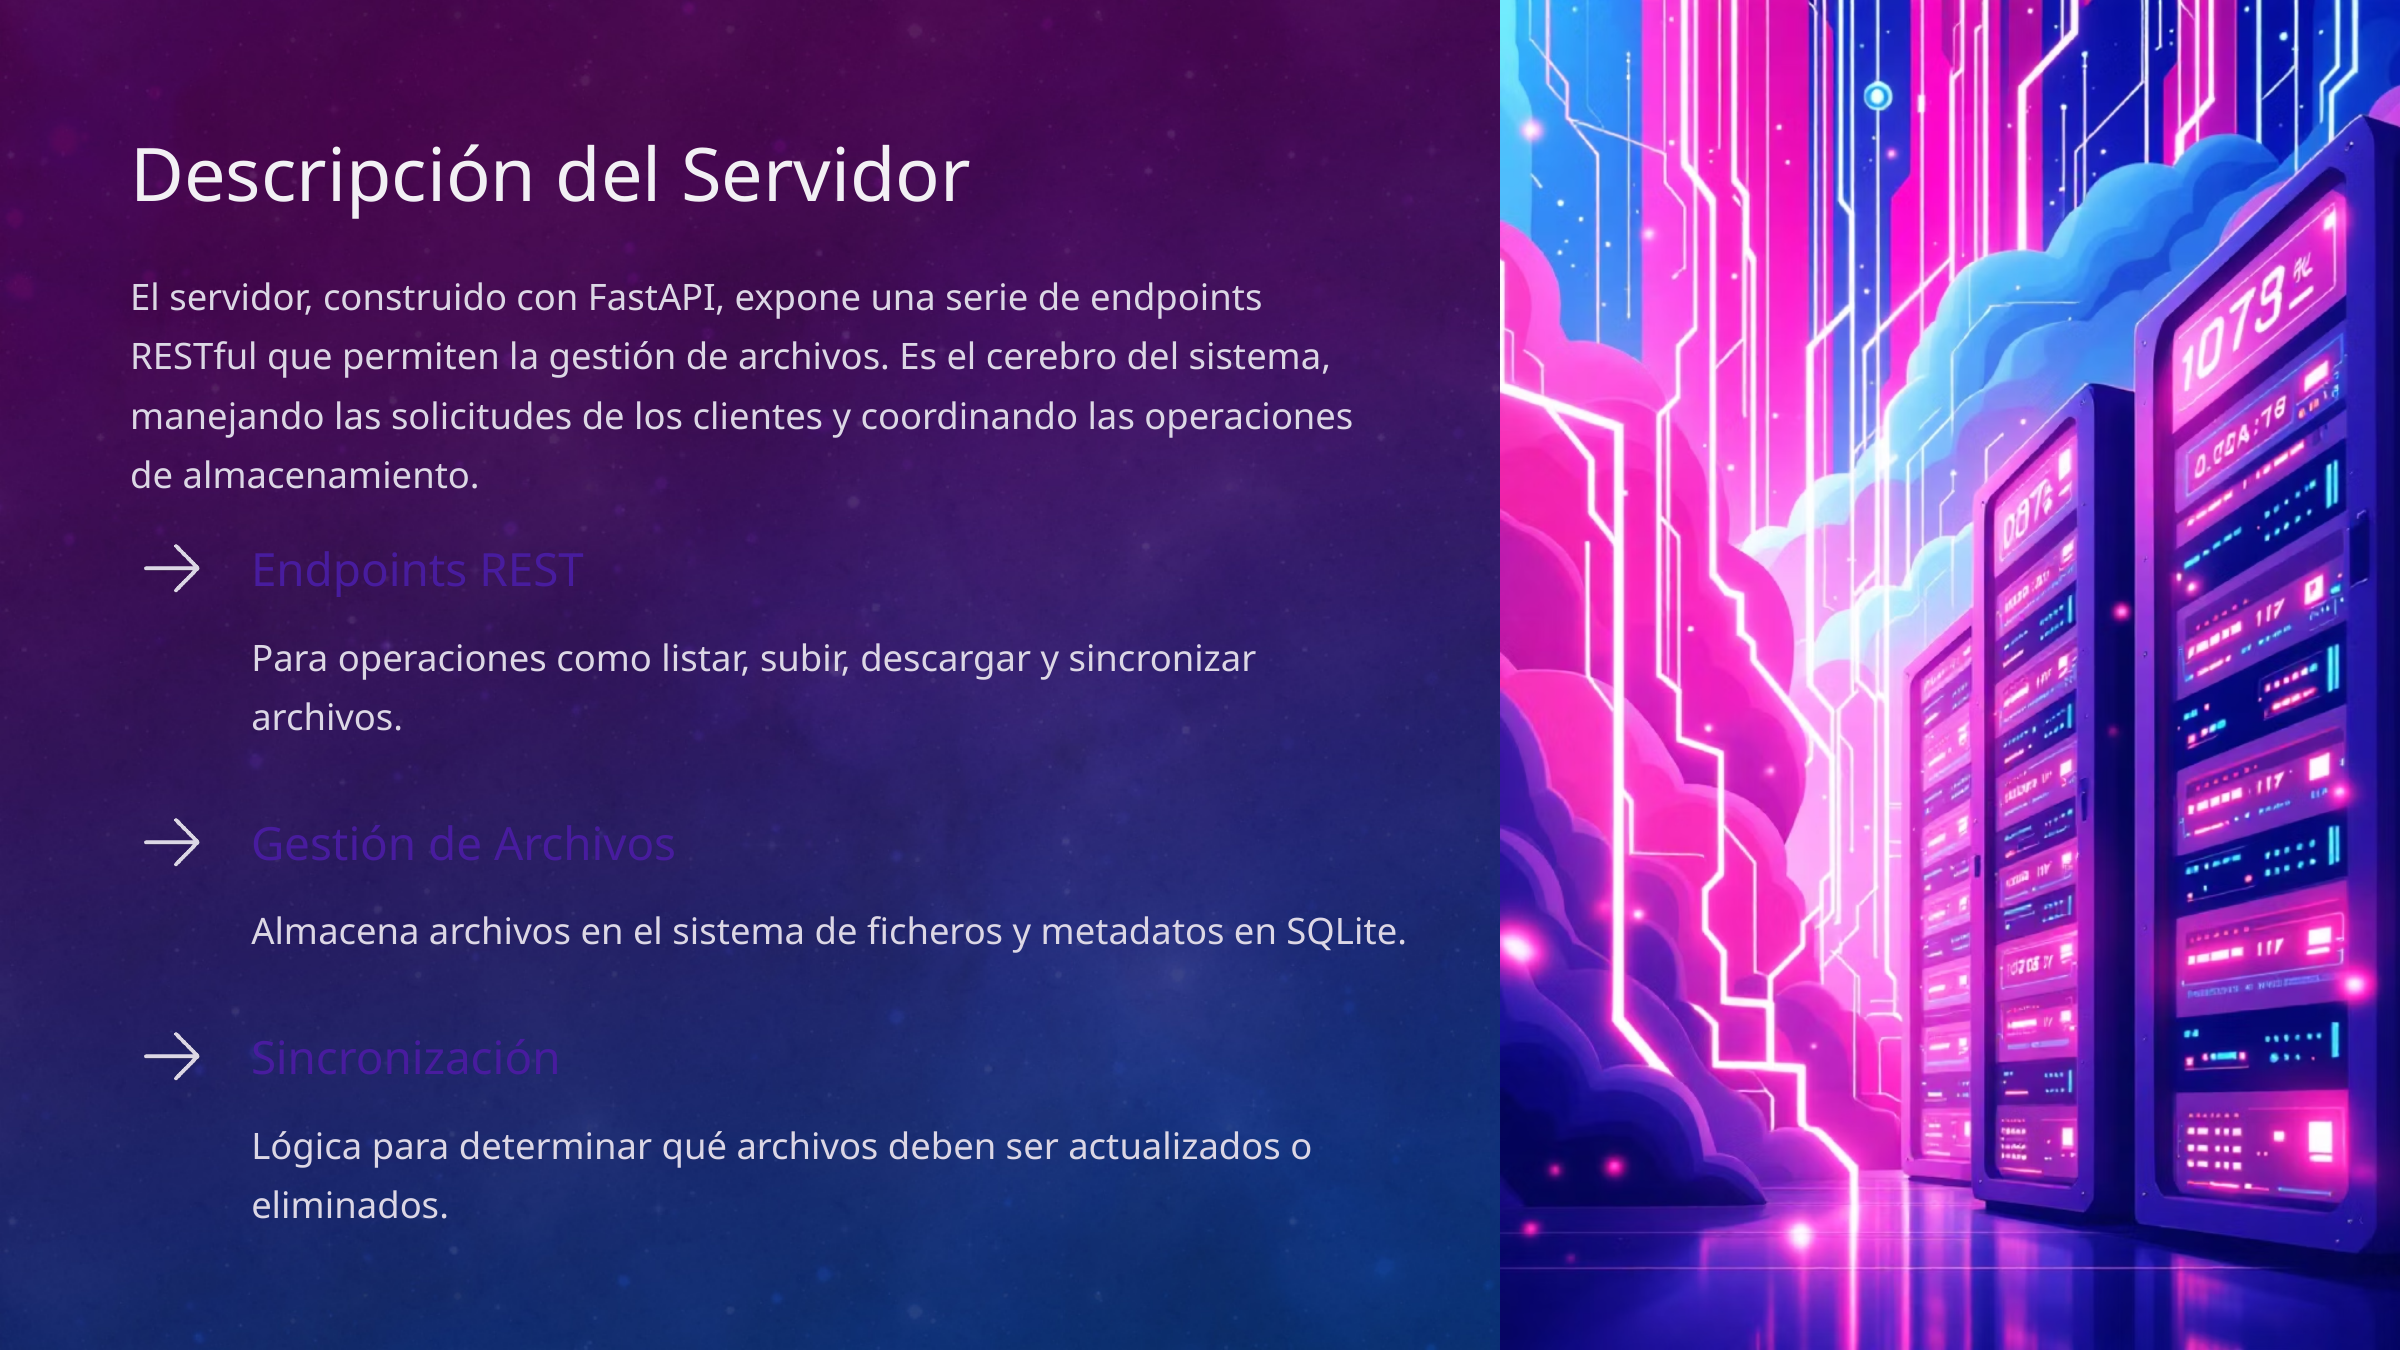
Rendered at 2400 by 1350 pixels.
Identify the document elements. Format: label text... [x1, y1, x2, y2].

text_box Para operaciones como listar, subir, descargar y sincronizar archivos. [251, 618, 1370, 738]
text_box Descripción del Servidor [130, 123, 1036, 217]
text_box Endpoints REST [251, 538, 717, 597]
picture [0, 0, 2400, 1350]
text_box Gestión de Archivos [251, 812, 717, 871]
text_box Lógica para determinar qué archivos deben ser actualizados o eliminados. [251, 1107, 1370, 1227]
text_box Sincronización [251, 1026, 717, 1085]
text_box El servidor, construido con FastAPI, expone una serie de endpoints RESTful que permiten la gestión de archivos. Es el cerebro del sistema, manejando las solicitudes de los clientes y coordinando las operaciones de almacenamiento. [130, 258, 1370, 497]
text_box Almacena archivos en el sistema de ficheros y metadatos en SQLite. [251, 892, 1370, 953]
